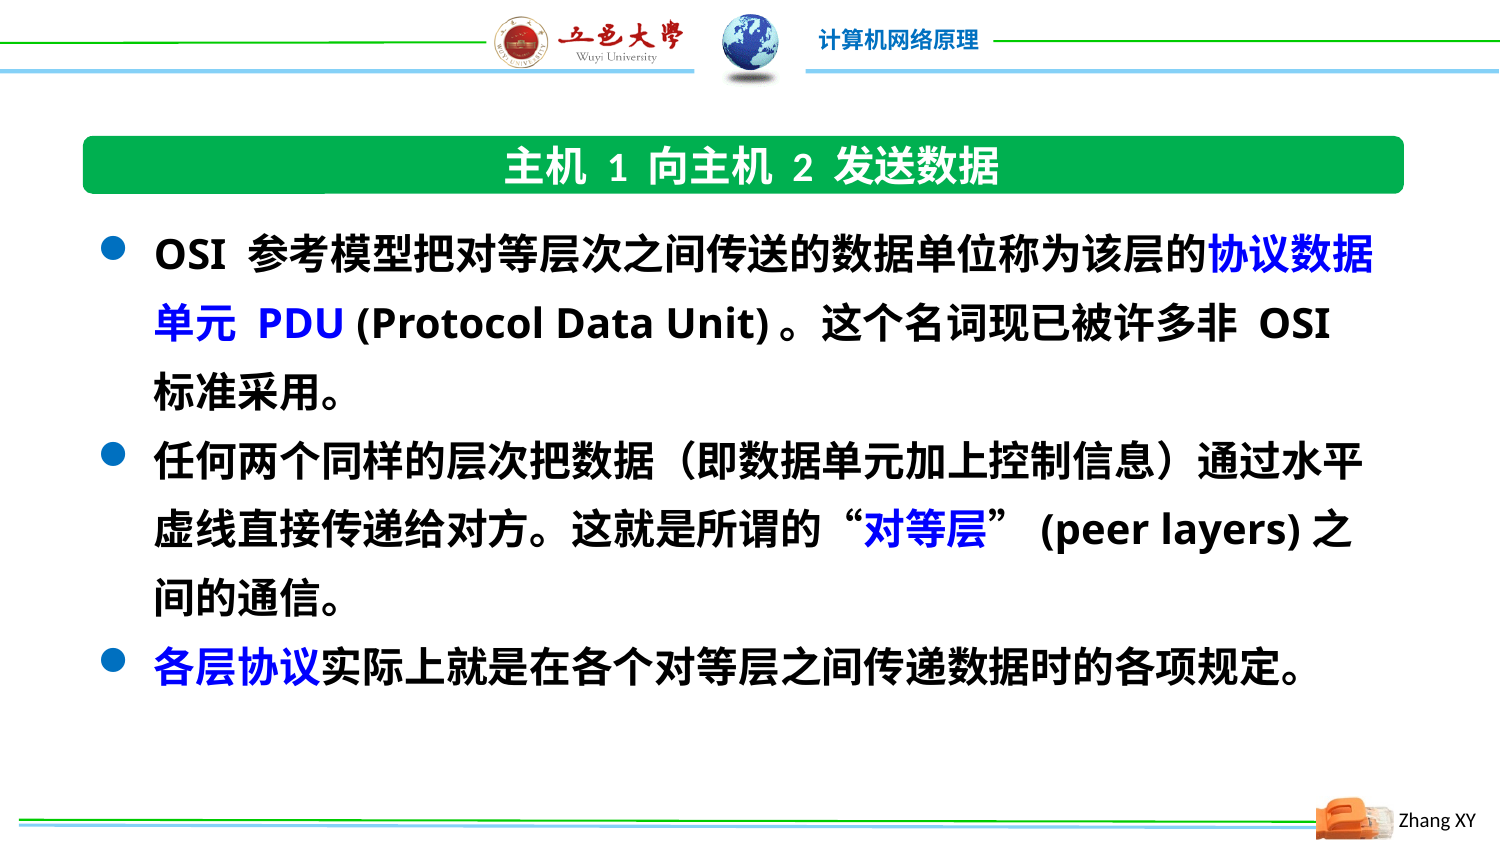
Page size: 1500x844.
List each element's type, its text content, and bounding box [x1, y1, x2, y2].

text_box 主机 1 向主机 2 发送数据 [489, 132, 1025, 197]
text_box OSI 参考模型把对等层次之间传送的数据单位称为该层的协议数据单元 PDU (Protocol Data Unit)。这个名词现已被许多非 OSI 标准采用。 任何两个同样的层次把数据（即数据单元加上控制信息）通过水平虚线直接传递给对方。这就是所谓的“对等层”(peer layers)之间的通信。 各层协议实际上就是在各个对等层之间传递数据时的各项规定。 [82, 201, 1404, 698]
picture [1316, 796, 1394, 840]
text_box [1025, 135, 1404, 194]
text_box [82, 135, 489, 194]
picture [494, 15, 697, 69]
picture [720, 12, 780, 88]
